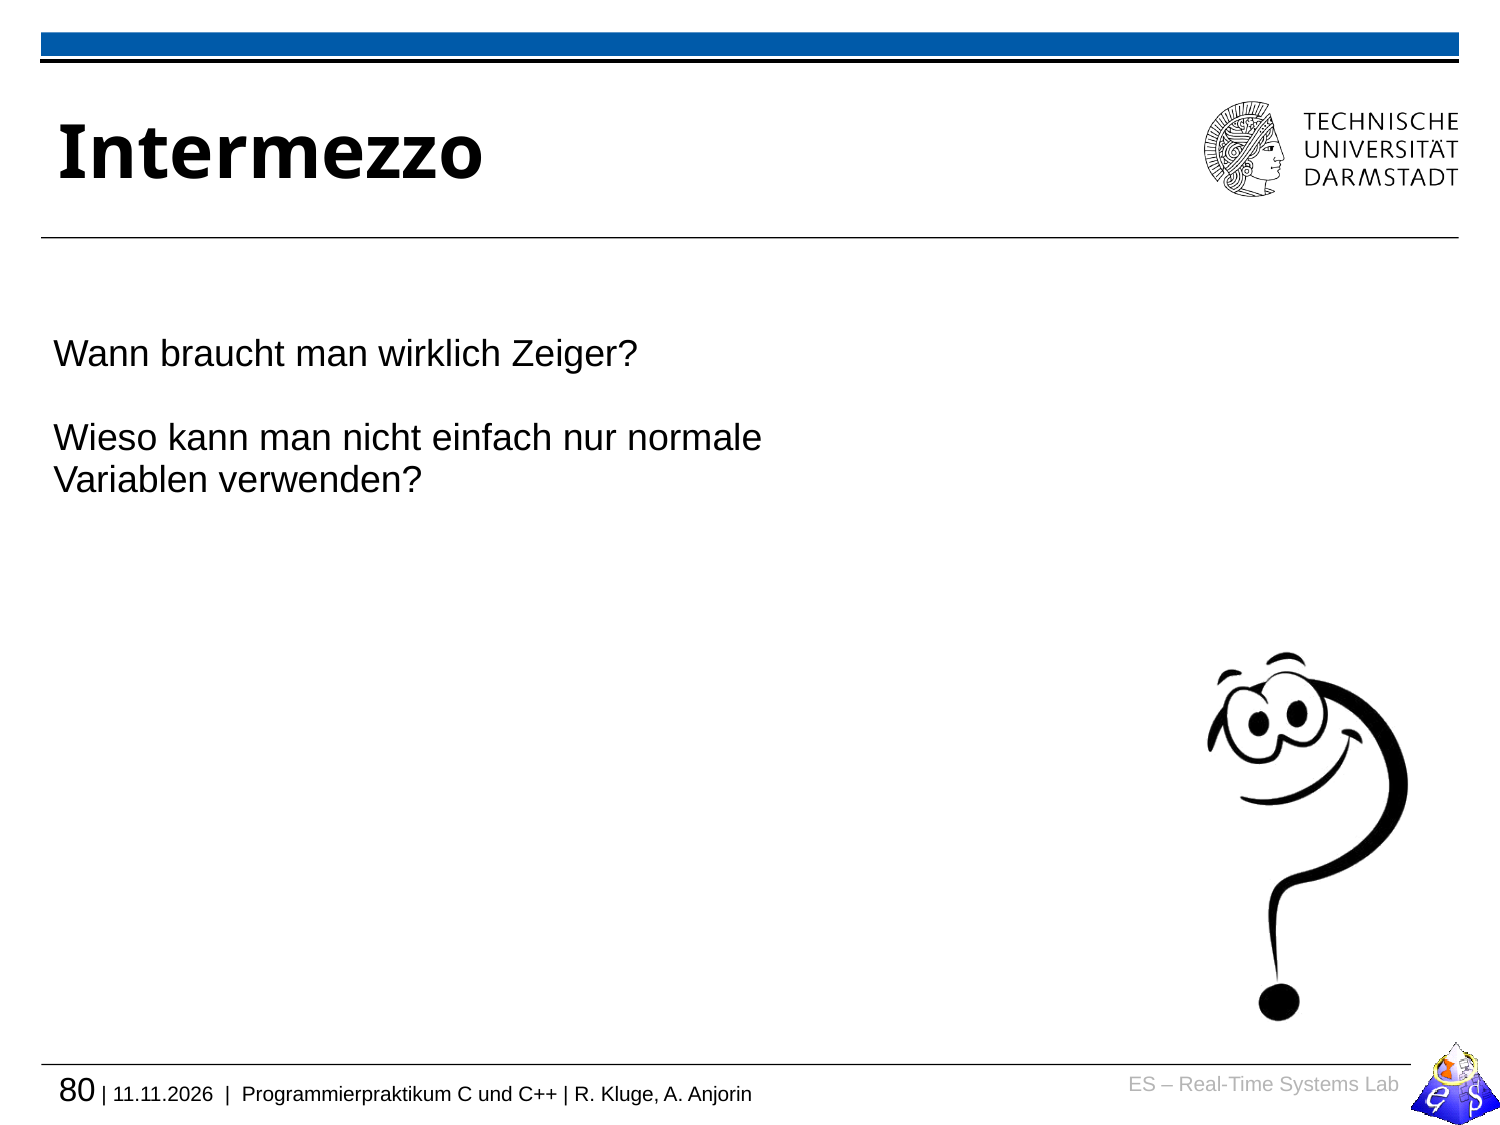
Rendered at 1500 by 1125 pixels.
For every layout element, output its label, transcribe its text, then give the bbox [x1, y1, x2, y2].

title Intermezzo [58, 80, 1187, 218]
picture [1104, 645, 1483, 1024]
text_box Wann braucht man wirklich Zeiger? Wieso kann man nicht einfach nur normale Variablen verwenden? [38, 325, 883, 508]
picture [1187, 84, 1483, 214]
picture [1411, 1041, 1500, 1125]
